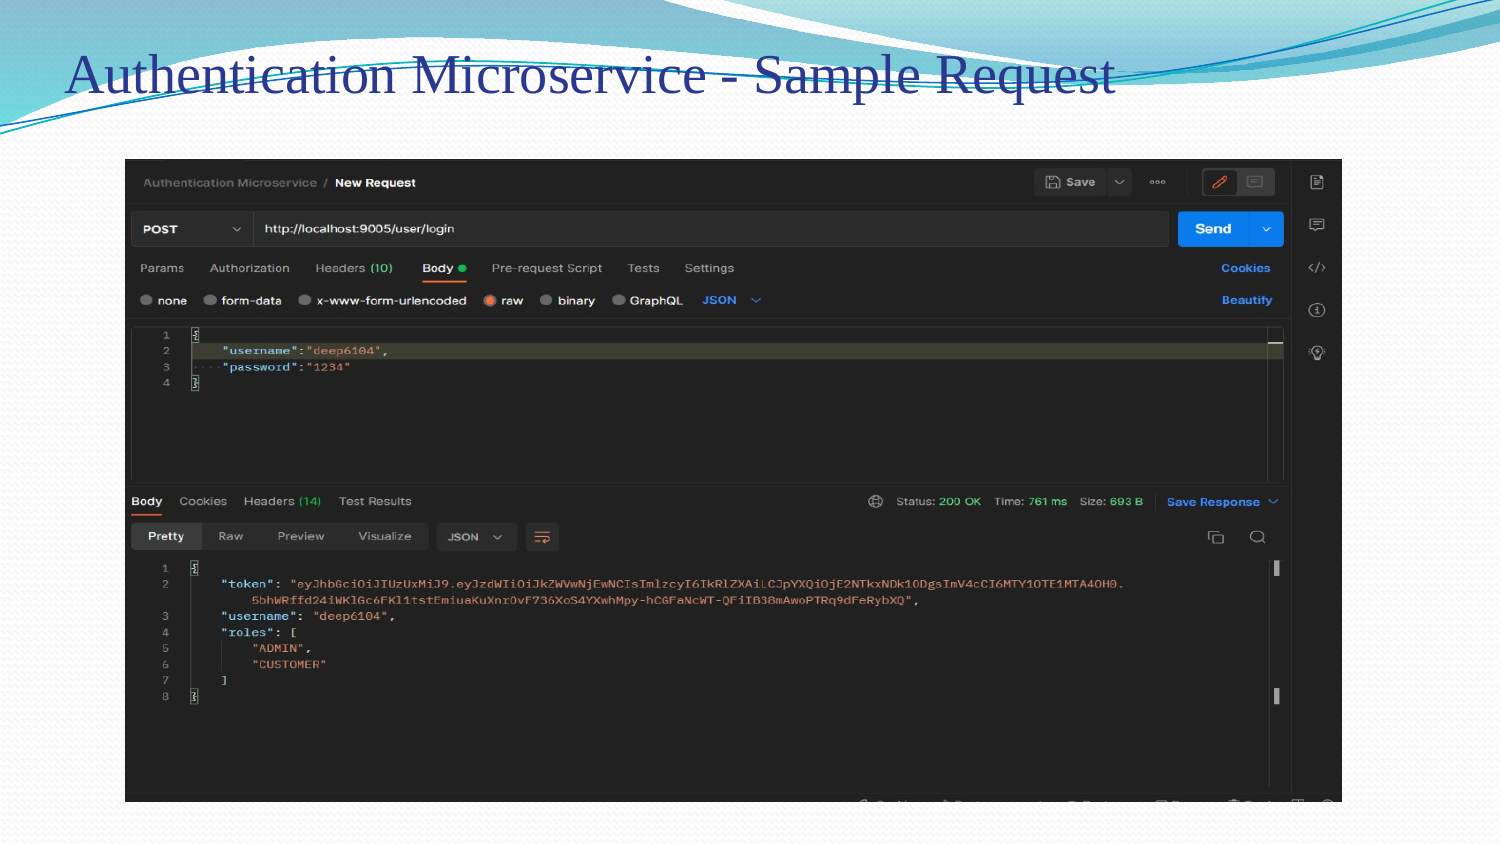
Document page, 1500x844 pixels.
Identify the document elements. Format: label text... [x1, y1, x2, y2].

picture [124, 159, 1342, 803]
title Authentication Microservice - Sample Request [62, 0, 1437, 105]
